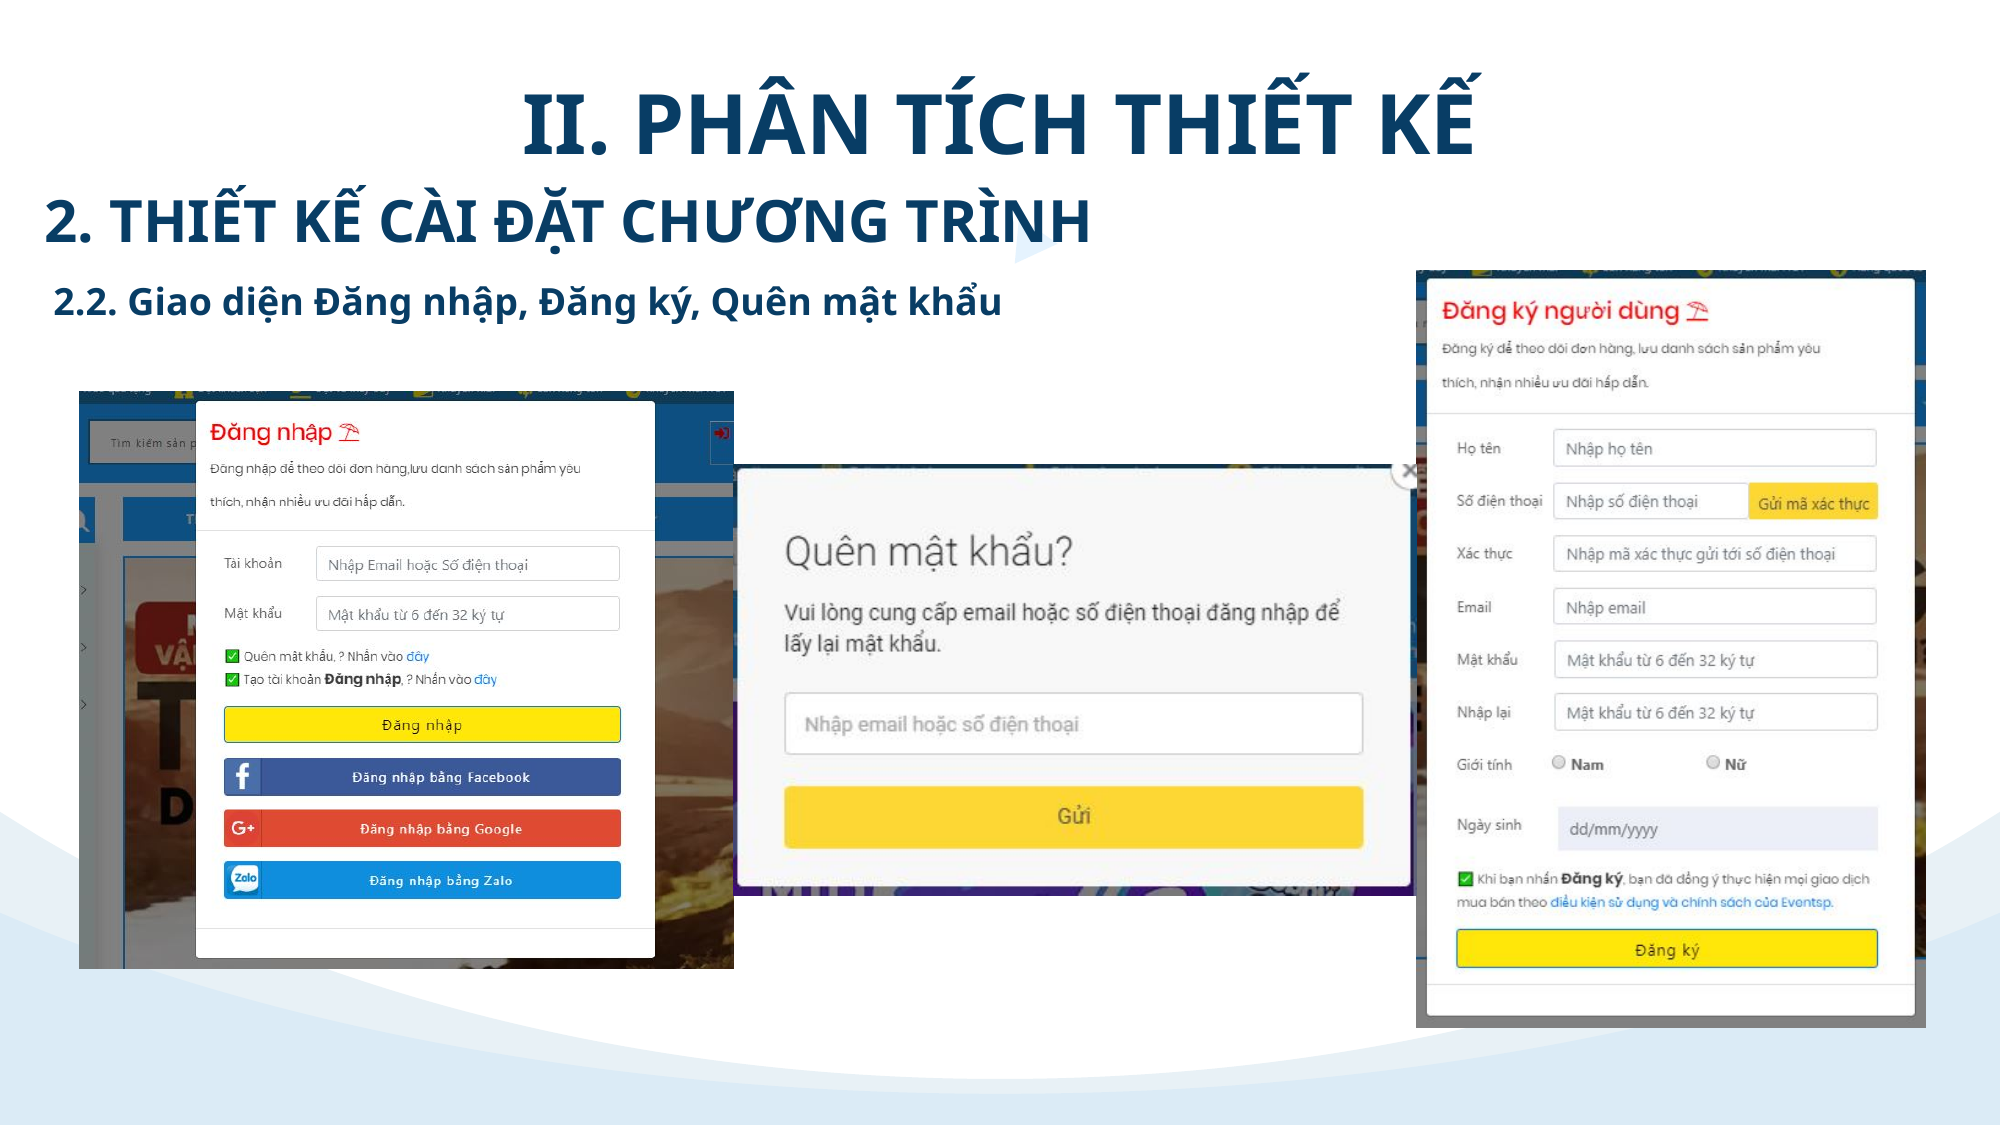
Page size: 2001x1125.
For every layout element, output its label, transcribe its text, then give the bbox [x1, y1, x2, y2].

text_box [0, 811, 2000, 1125]
text_box II. PHÂN TÍCH THIẾT KẾ [107, 71, 1893, 172]
text_box 2.2. Giao diện Đăng nhập, Đăng ký, Quên mật khẩu [38, 270, 1019, 330]
picture [78, 270, 1926, 1028]
text_box 2. THIẾT KẾ CÀI ĐẶT CHƯƠNG TRÌNH [29, 176, 1108, 262]
